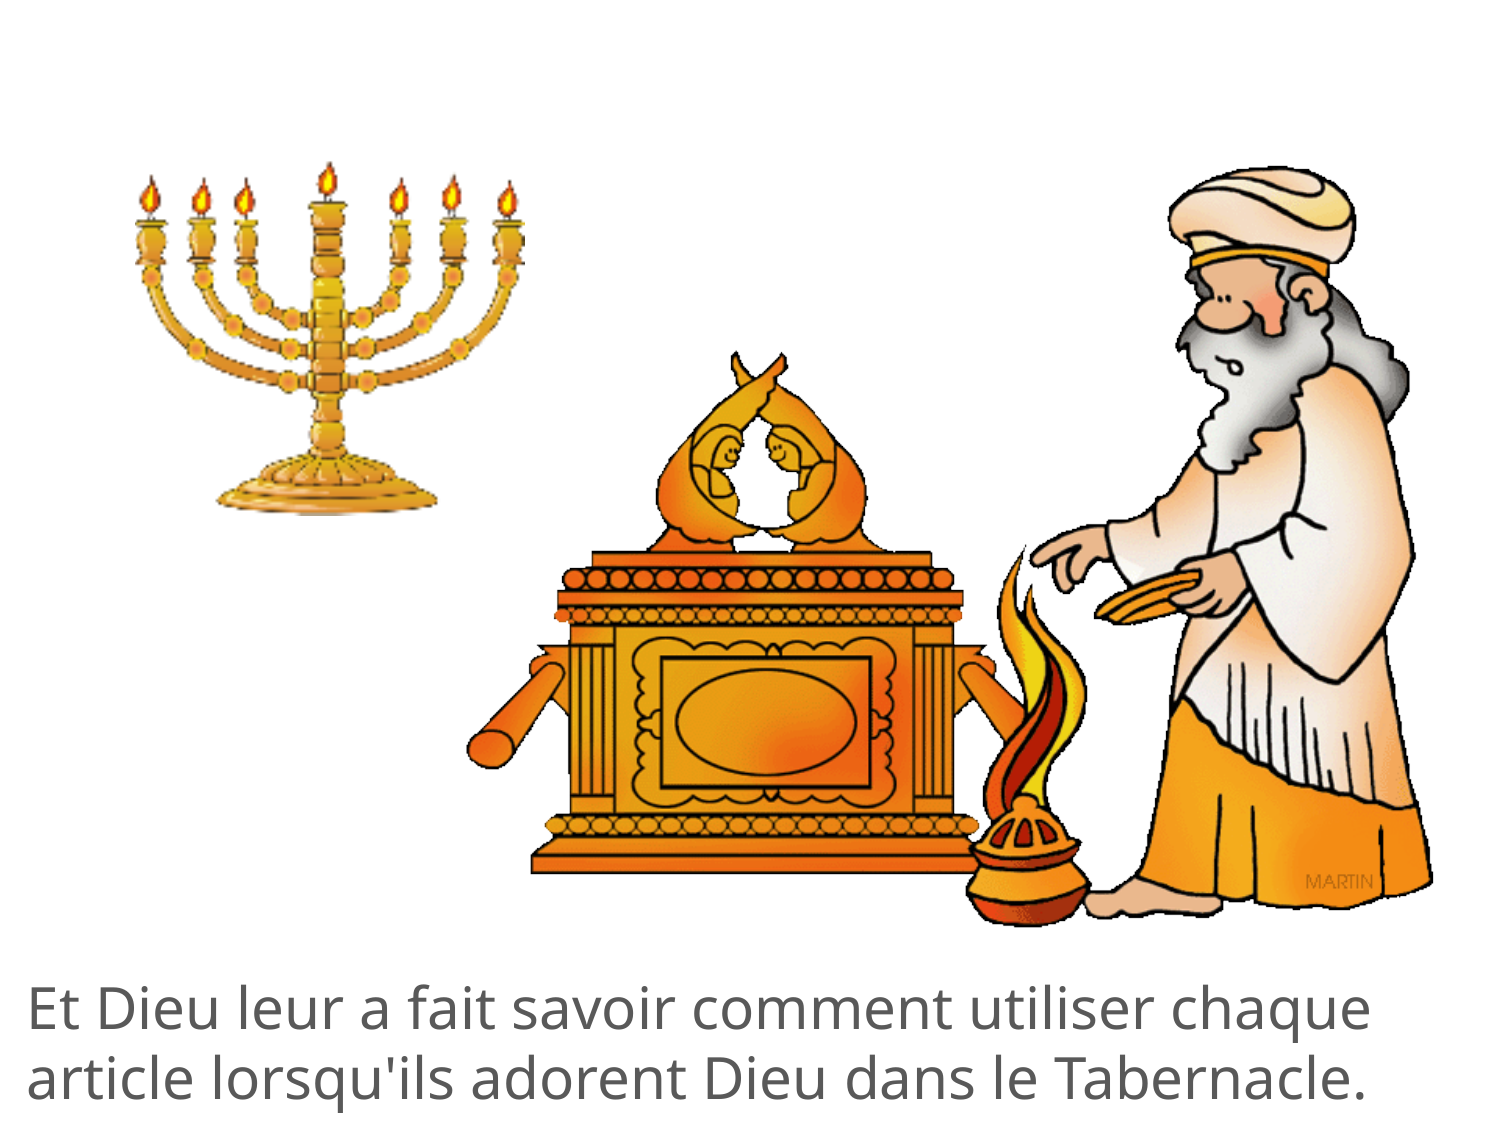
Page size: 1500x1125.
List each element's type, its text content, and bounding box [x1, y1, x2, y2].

picture [135, 144, 1468, 967]
text_box Et Dieu leur a fait savoir comment utiliser chaque article lorsqu'ils adorent Dieu dans le Tabernacle. [11, 964, 1498, 1119]
